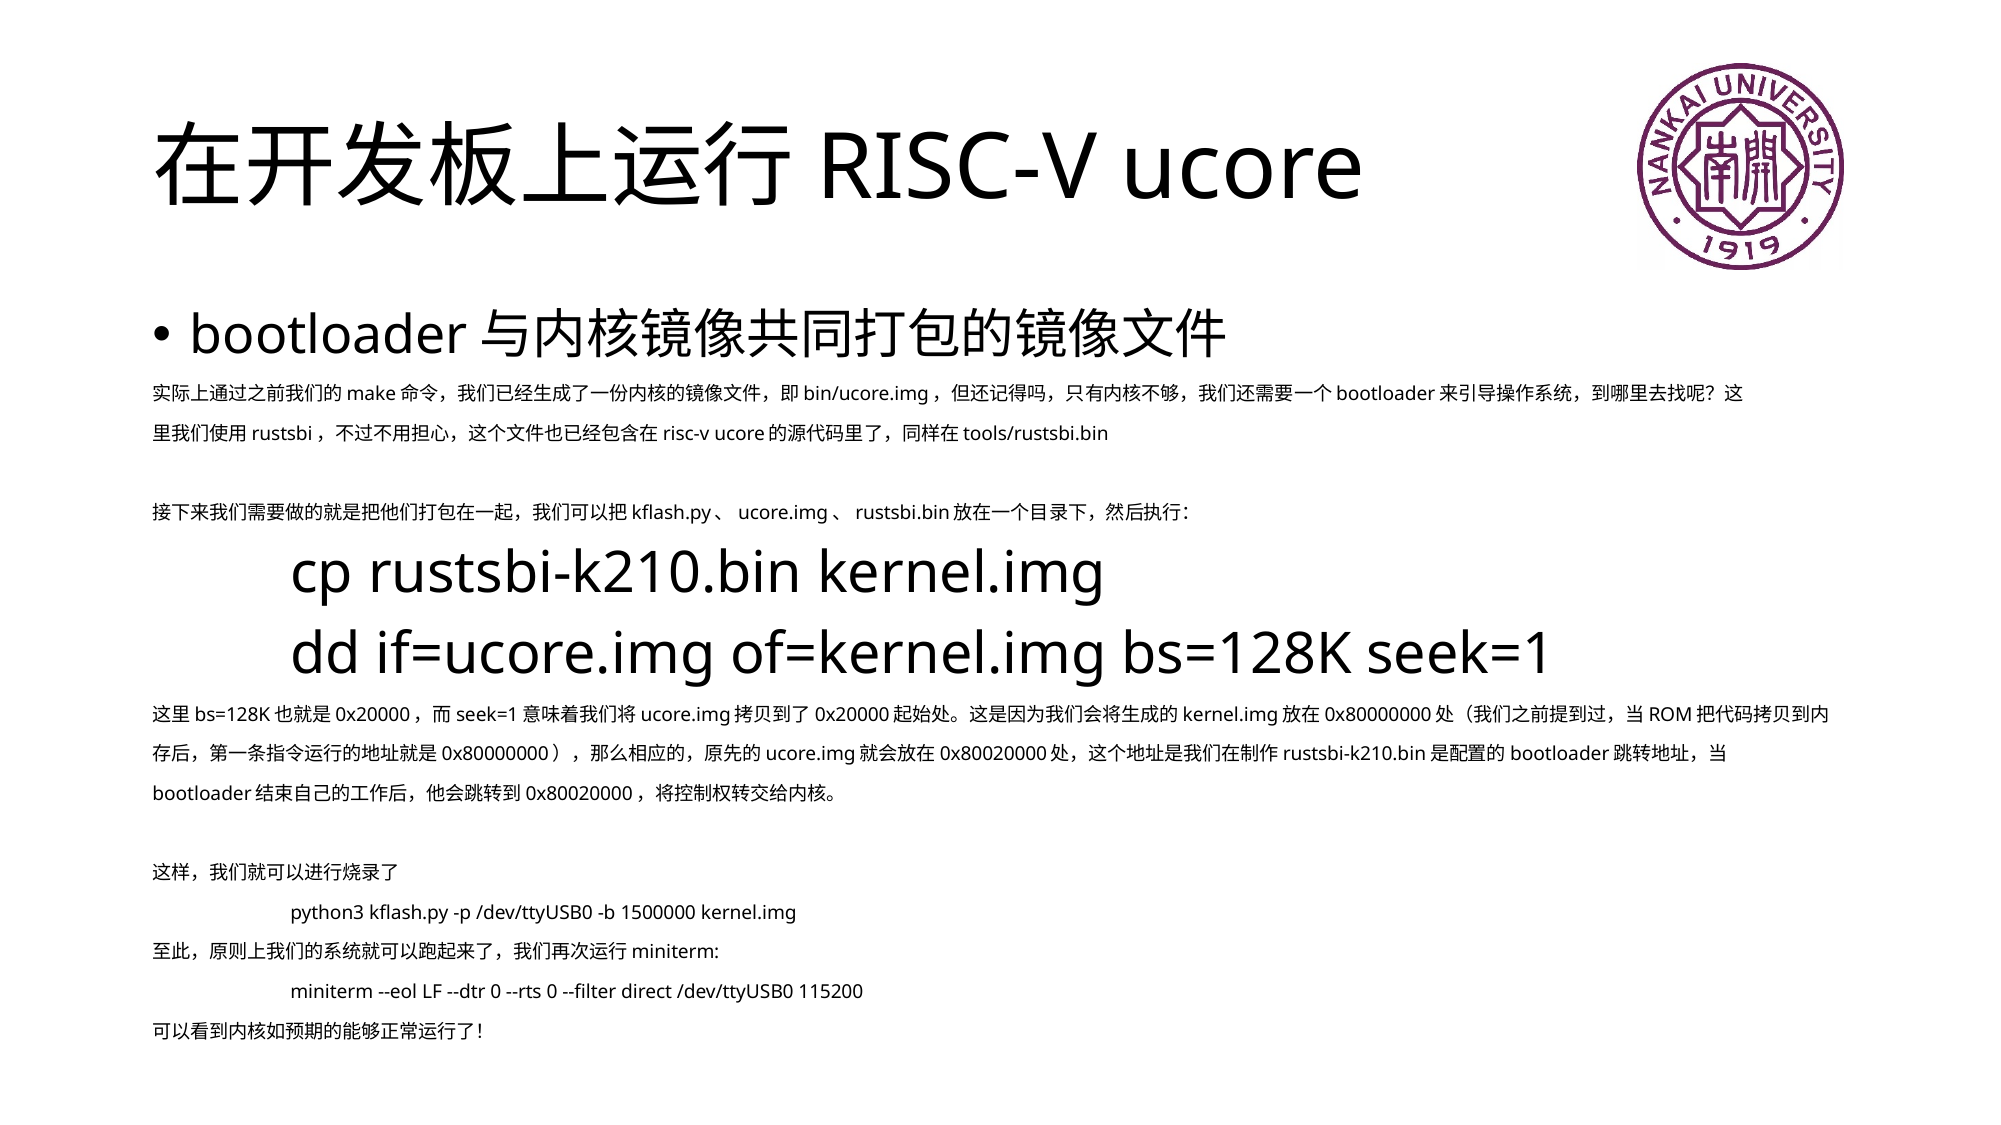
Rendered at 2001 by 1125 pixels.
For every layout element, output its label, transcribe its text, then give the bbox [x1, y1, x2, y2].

list bootloader与内核镜像共同打包的镜像文件 实际上通过之前我们的make命令，我们已经生成了一份内核的镜像文件，即bin/ucore.img，但还记得吗，只有内核不够，我们还需要一个bootloader来引导操作系统，到哪里去找呢？这 里我们使用rustsbi，不过不用担心，这个文件也已经包含在risc-v ucore的源代码里了，同样在tools/rustsbi.bin 接下来我们需要做的就是把他们打包在一起，我们可以把kflash.py、ucore.img、rustsbi.bin放在一个目录下，然后执行： cp rustsbi-k210.bin kernel.img dd if=ucore.img of=kernel.img bs=128K seek=1 这里bs=128K也就是0x20000，而seek=1意味着我们将ucore.img拷贝到了0x20000起始处。这是因为我们会将生成的kernel.img放在0x80000000处（我们之前提到过，当ROM把代码拷贝到内 存后，第一条指令运行的地址就是0x80000000），那么相应的，原先的ucore.img就会放在0x80020000处，这个地址是我们在制作rustsbi-k210.bin是配置的bootloader跳转地址，当 bootloader结束自己的工作后，他会跳转到0x80020000，将控制权转交给内核。 这样，我们就可以进行烧录了 python3 kflash.py -p /dev/ttyUSB0 -b 1500000 kernel.img 至此，原则上我们的系统就可以跑起来了，我们再次运行miniterm: miniterm --eol LF --dtr 0 --rts 0 --filter direct /dev/ttyUSB0 115200 可以看到内核如预期的能够正常运行了！ [137, 299, 1863, 1076]
title 在开发板上运行RISC-V ucore [137, 59, 1863, 278]
